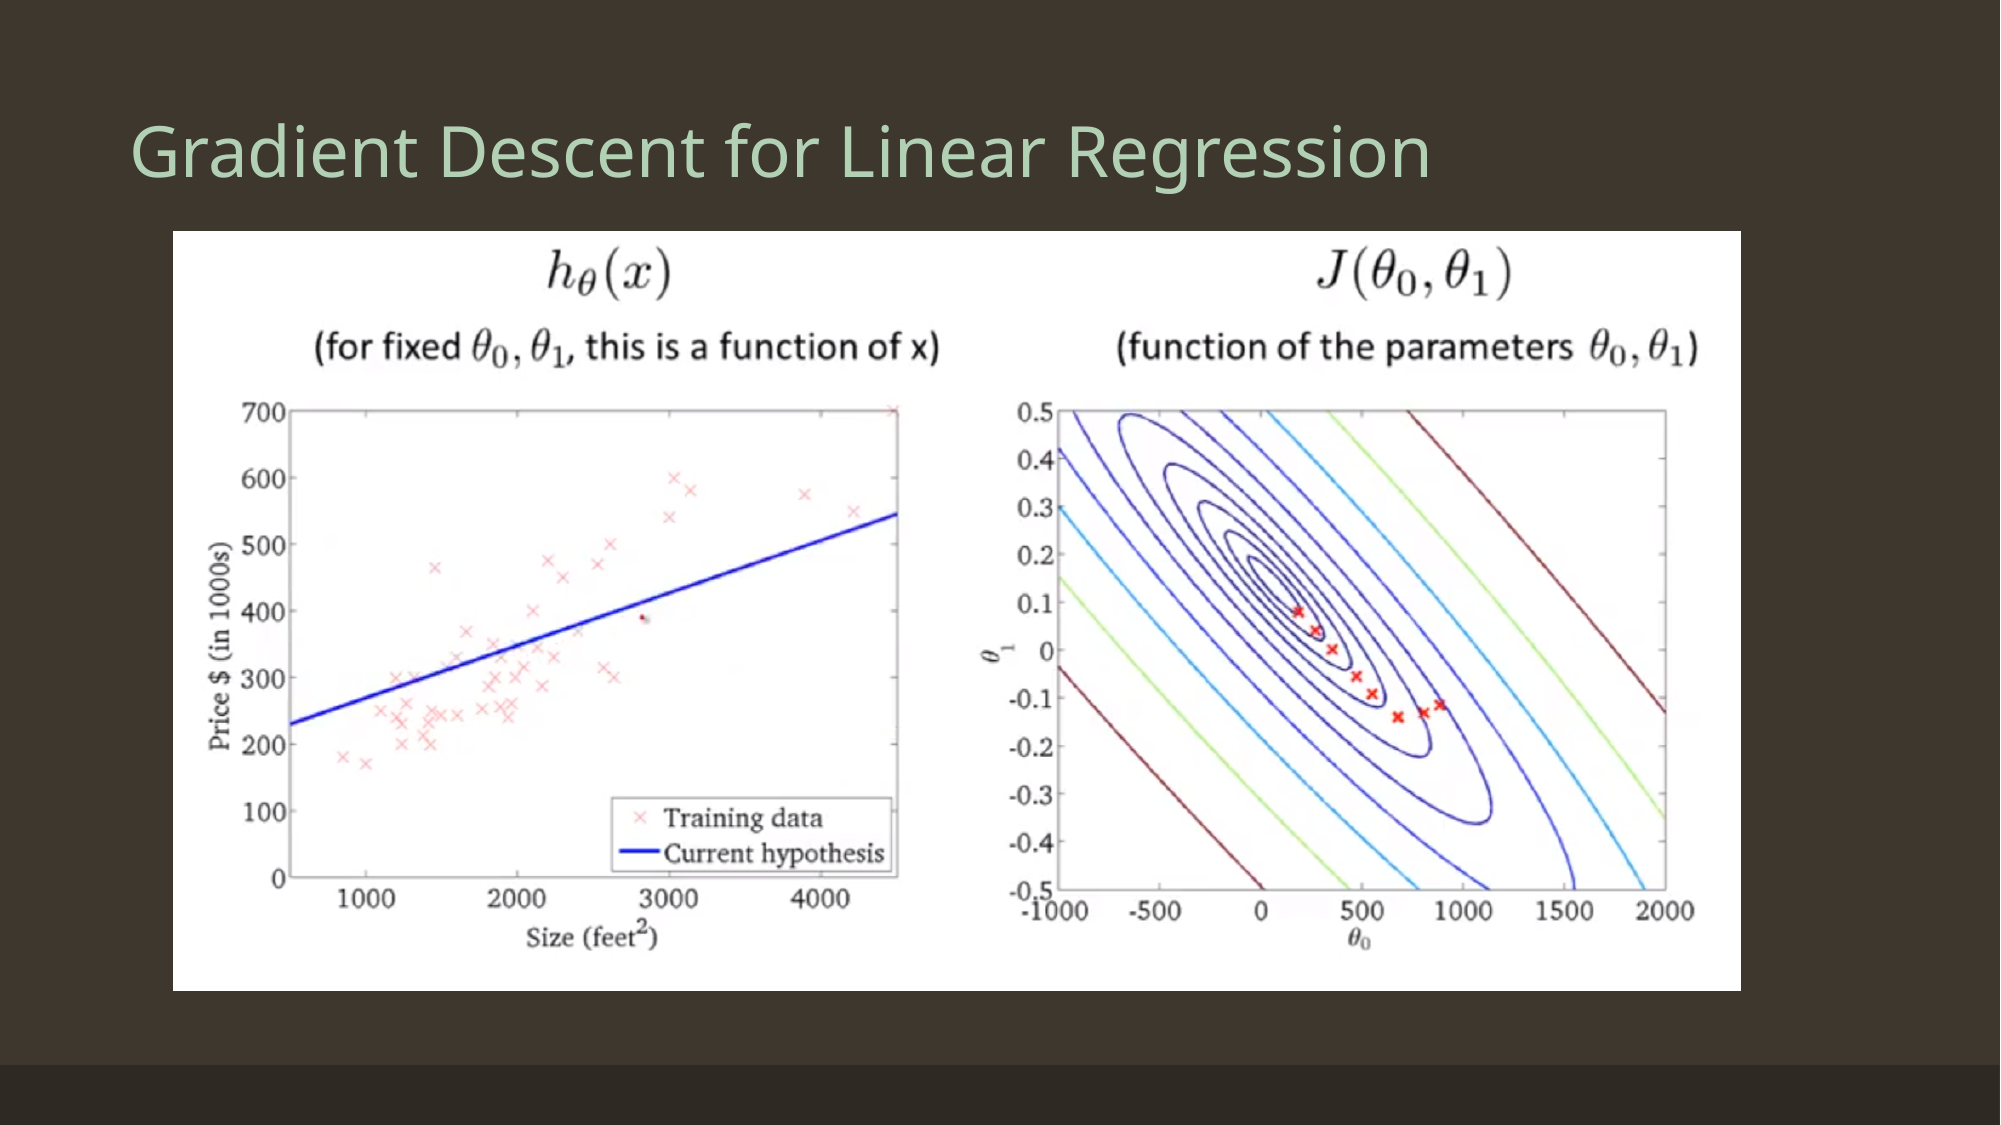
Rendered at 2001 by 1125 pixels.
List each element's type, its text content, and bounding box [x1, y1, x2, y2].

text_box Gradient Descent for Linear Regression [114, 90, 1863, 201]
picture [173, 231, 1741, 991]
